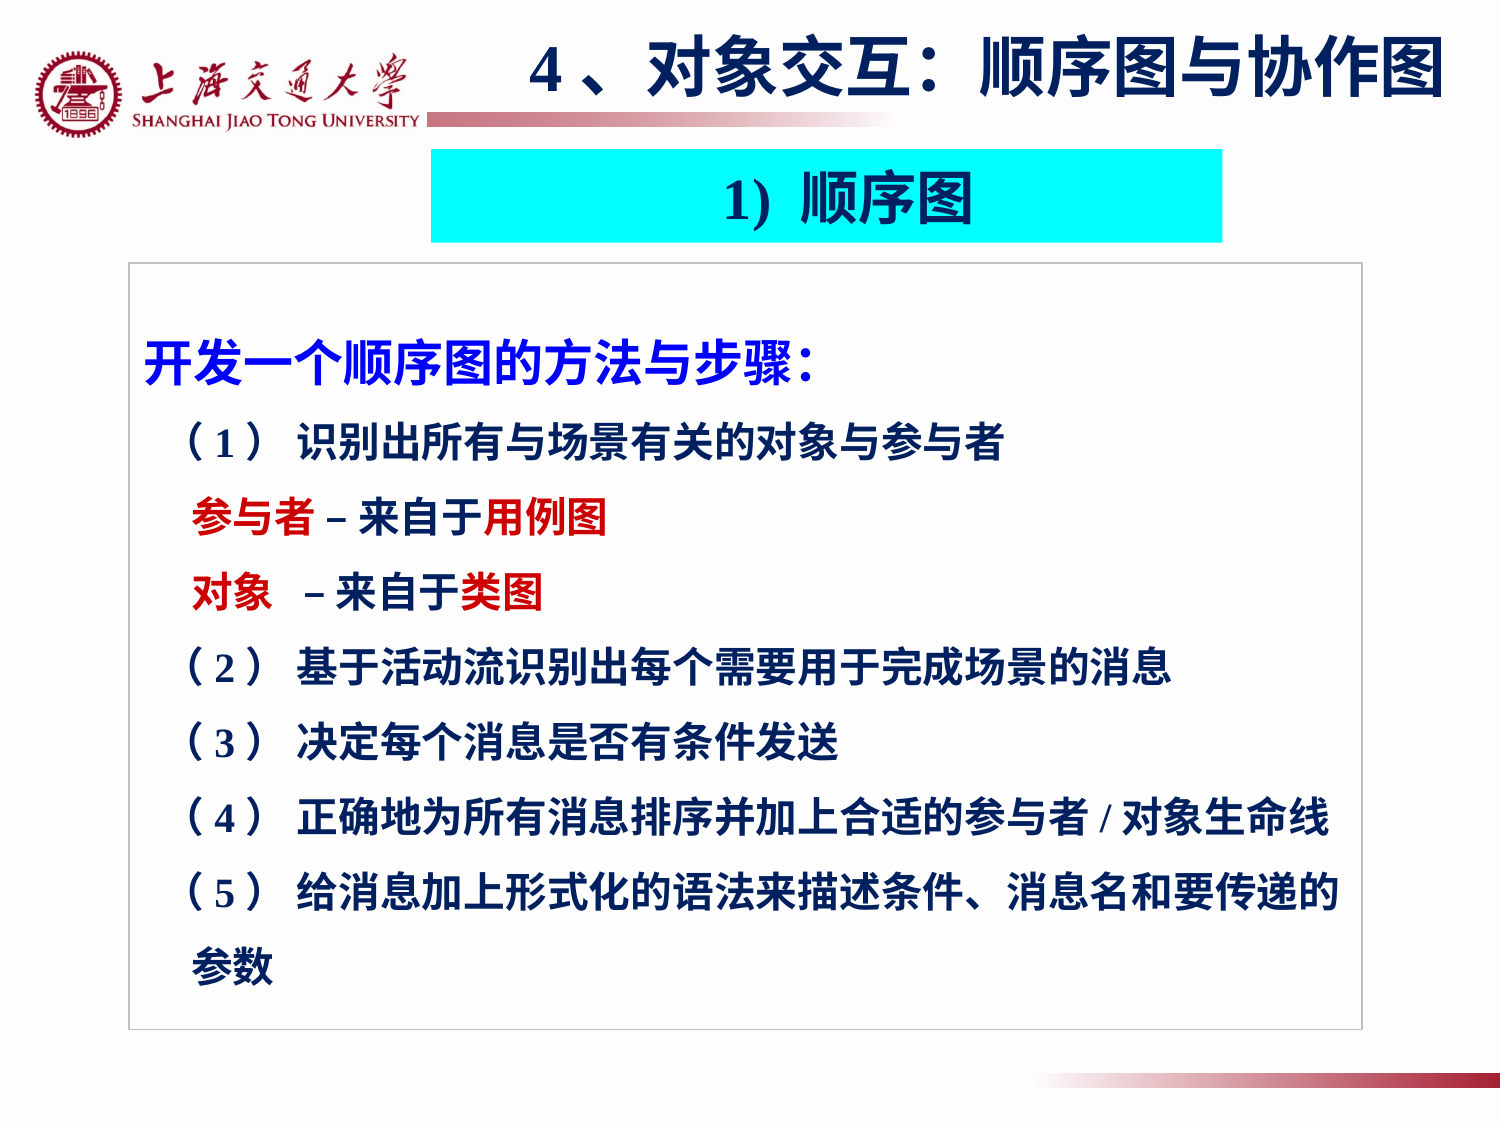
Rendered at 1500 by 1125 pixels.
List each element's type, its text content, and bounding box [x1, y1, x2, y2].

text_box 开发一个顺序图的方法与步骤： （1） 识别出所有与场景有关的对象与参与者 参与者 – 来自于用例图 对象 – 来自于类图 （2） 基于活动流识别出每个需要用于完成场景的消息 （3） 决定每个消息是否有条件发送 （4） 正确地为所有消息排序并加上合适的参与者/对象生命线 （5） 给消息加上形式化的语法来描述条件、消息名和要传递的 参数 [128, 262, 1363, 1030]
text_box 4、对象交互：顺序图与协作图 [0, 19, 1459, 132]
text_box 1) 顺序图 [431, 149, 1223, 243]
picture [0, 0, 1500, 1125]
